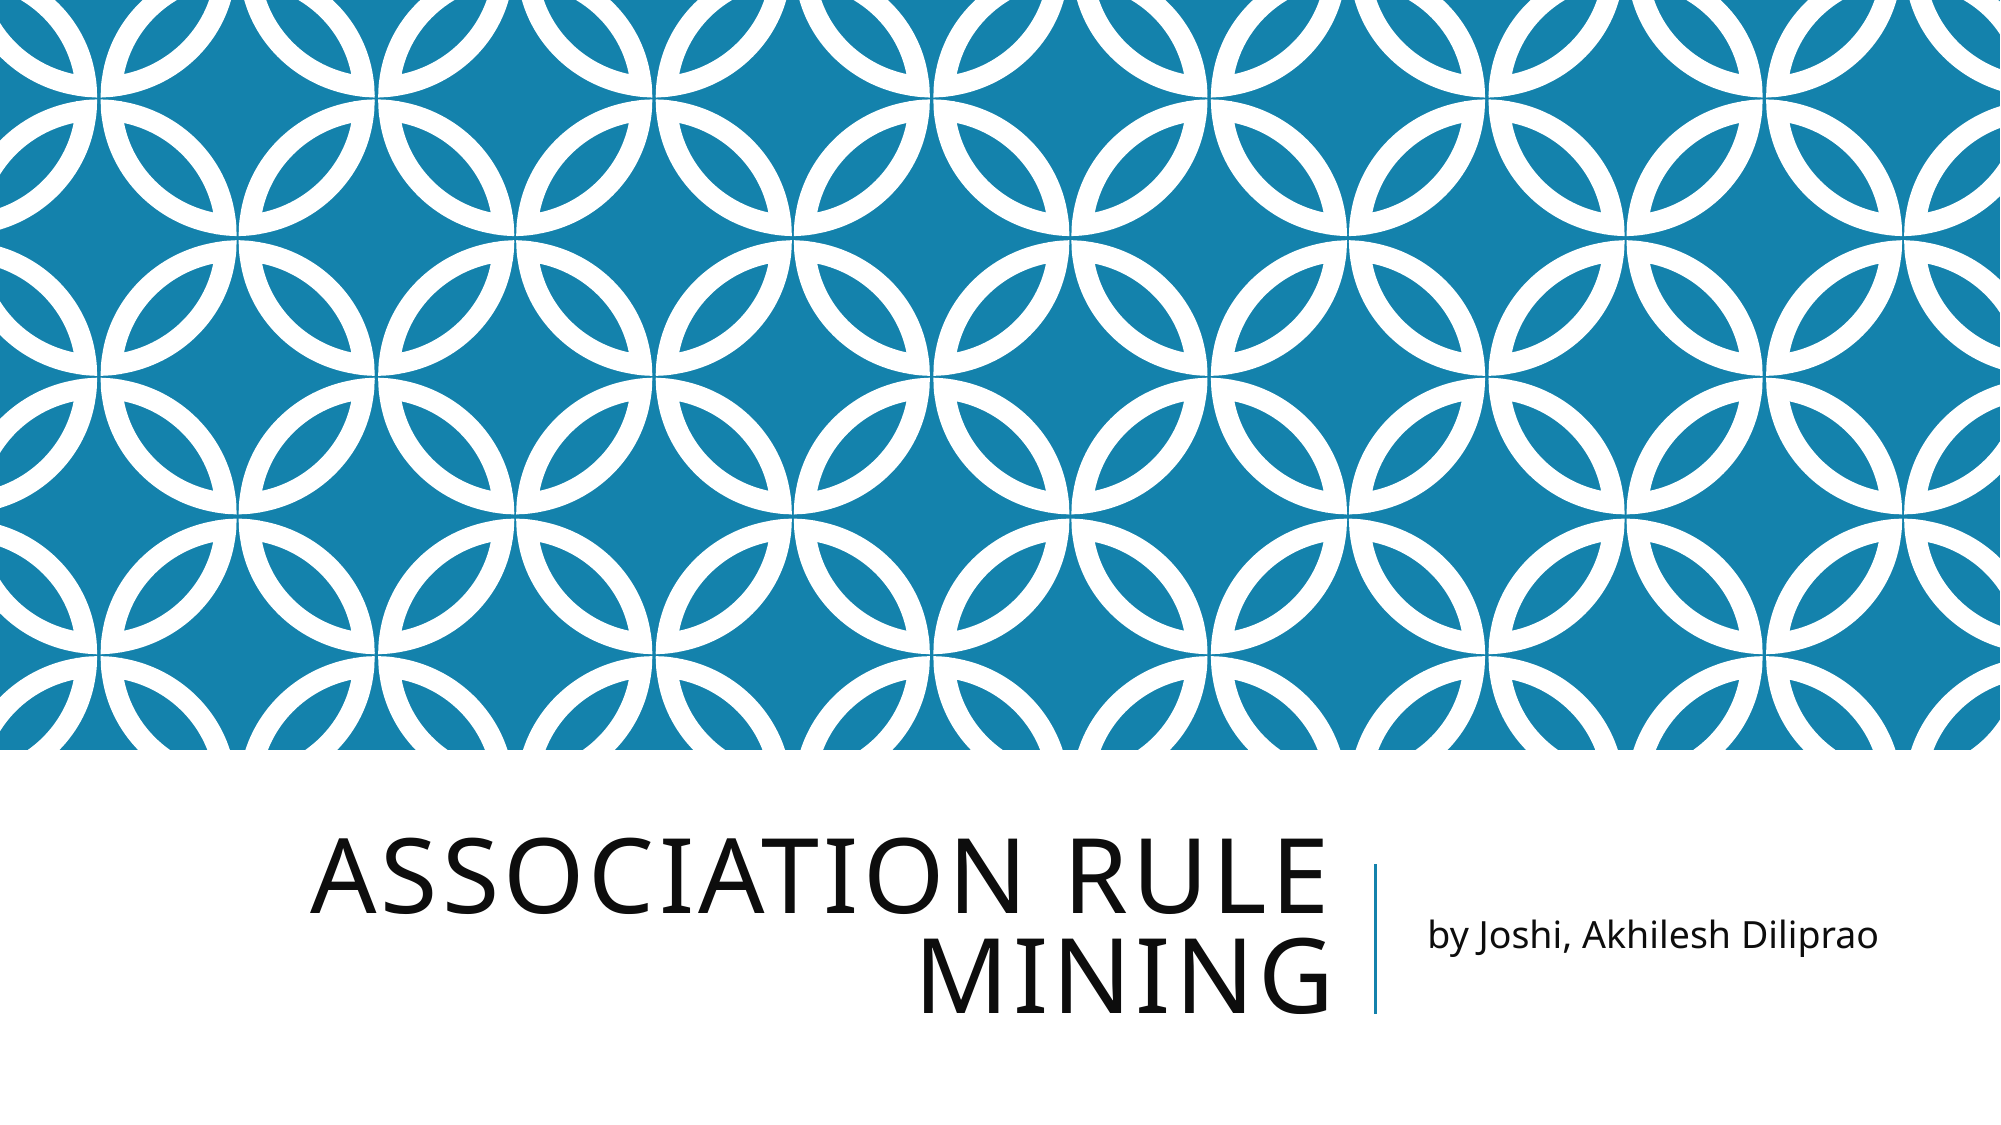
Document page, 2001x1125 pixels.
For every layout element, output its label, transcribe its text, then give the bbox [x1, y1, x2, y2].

title Association Rule MIning [75, 813, 1350, 1054]
subtitle by Joshi, Akhilesh Diliprao [1412, 813, 1938, 1054]
